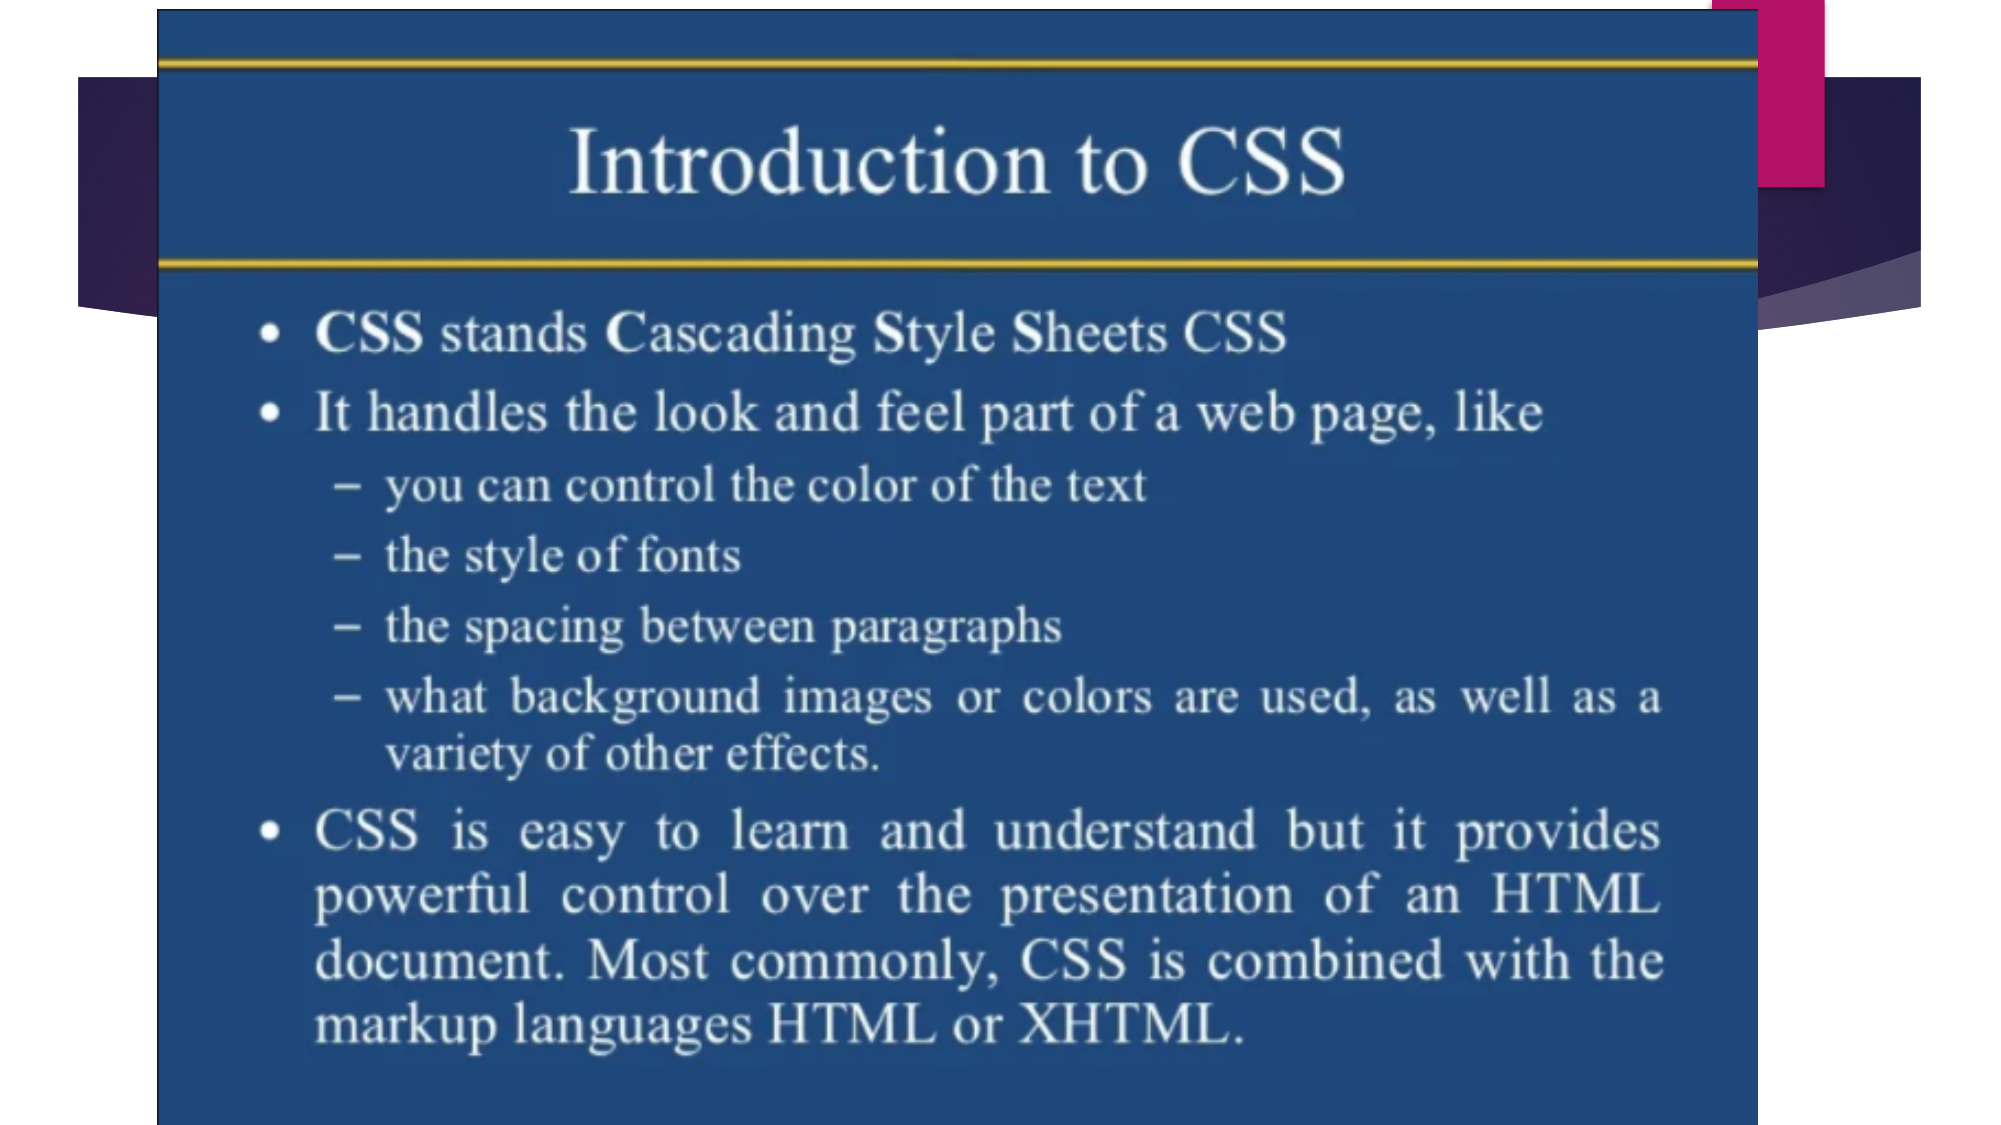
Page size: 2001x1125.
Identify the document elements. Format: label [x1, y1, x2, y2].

list [157, 9, 1758, 1125]
